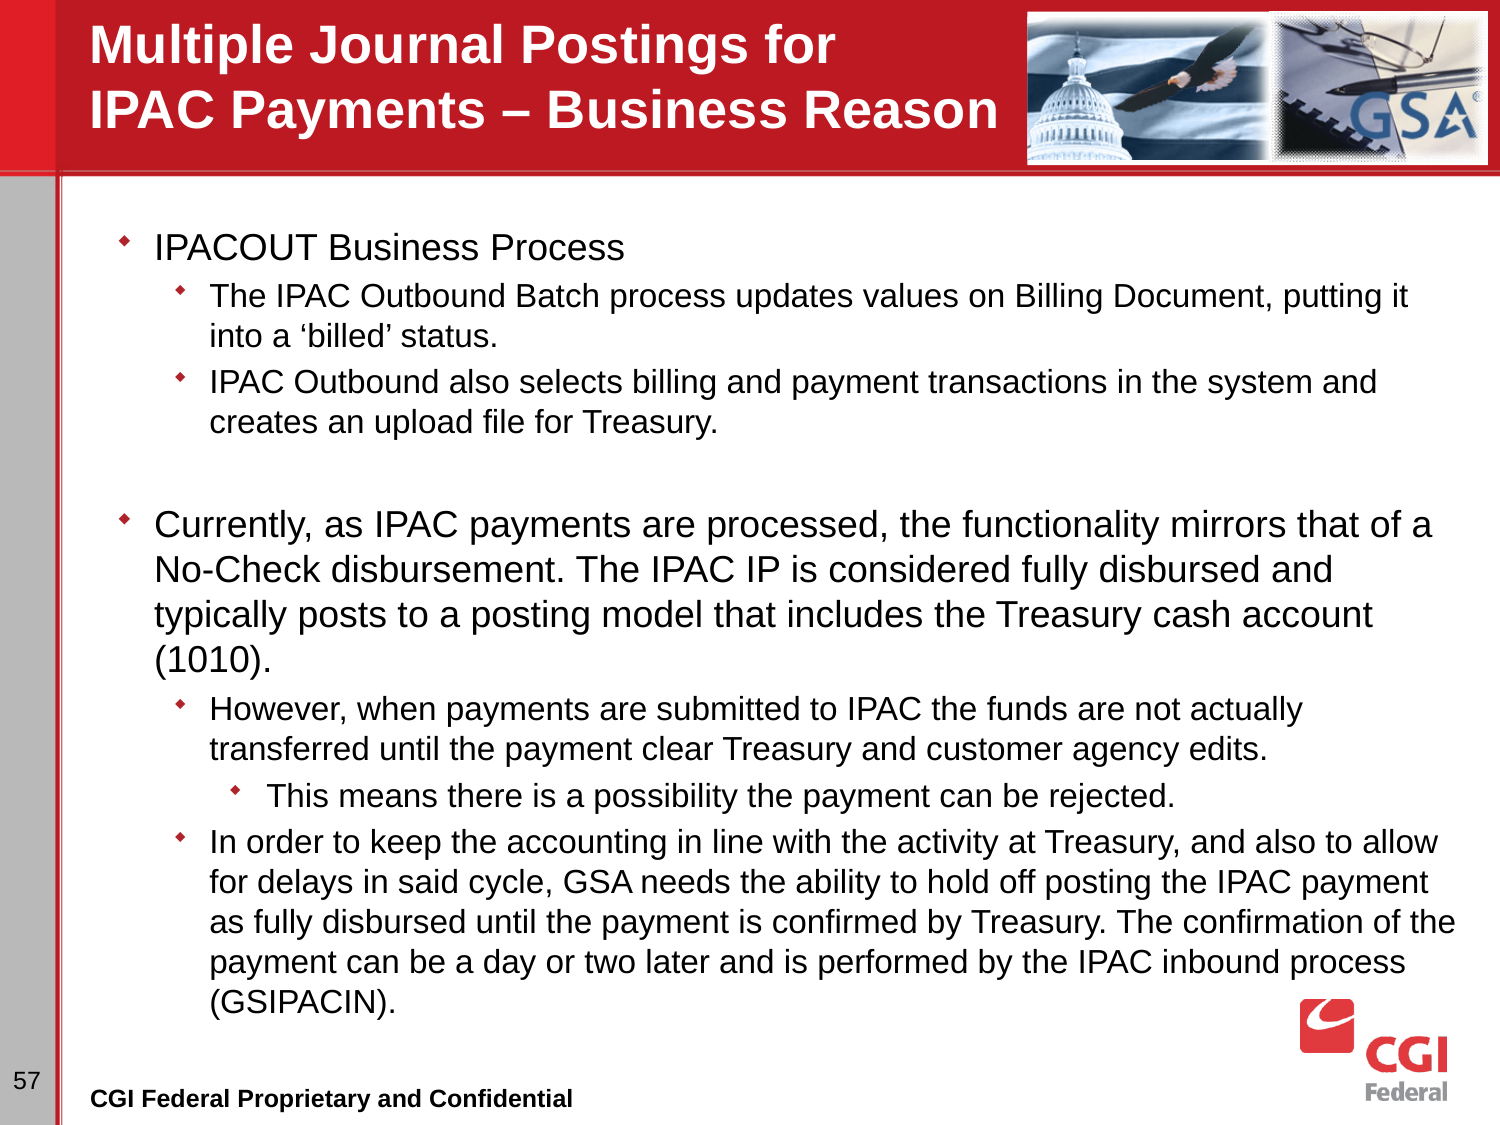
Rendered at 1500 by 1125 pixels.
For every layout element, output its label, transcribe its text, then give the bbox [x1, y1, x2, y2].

list IPACOUT Business Process The IPAC Outbound Batch process updates values on Billing Document, putting it into a ‘billed’ status. IPAC Outbound also selects billing and payment transactions in the system and creates an upload file for Treasury. Currently, as IPAC payments are processed, the functionality mirrors that of a No-Check disbursement. The IPAC IP is considered fully disbursed and typically posts to a posting model that includes the Treasury cash account (1010). However, when payments are submitted to IPAC the funds are not actually transferred until the payment clear Treasury and customer agency edits. This means there is a possibility the payment can be rejected. In order to keep the accounting in line with the activity at Treasury, and also to allow for delays in said cycle, GSA needs the ability to hold off posting the IPAC payment as fully disbursed until the payment is confirmed by Treasury. The confirmation of the payment can be a day or two later and is performed by the IPAC inbound process (GSIPACIN). [101, 214, 1475, 958]
footer CGI Federal Proprietary and Confidential [74, 1074, 1226, 1125]
slide_number 57 [0, 1024, 59, 1103]
title Multiple Journal Postings for IPAC Payments – Business Reason [74, 54, 1286, 147]
picture [0, 0, 1500, 1125]
picture [1300, 999, 1447, 1101]
